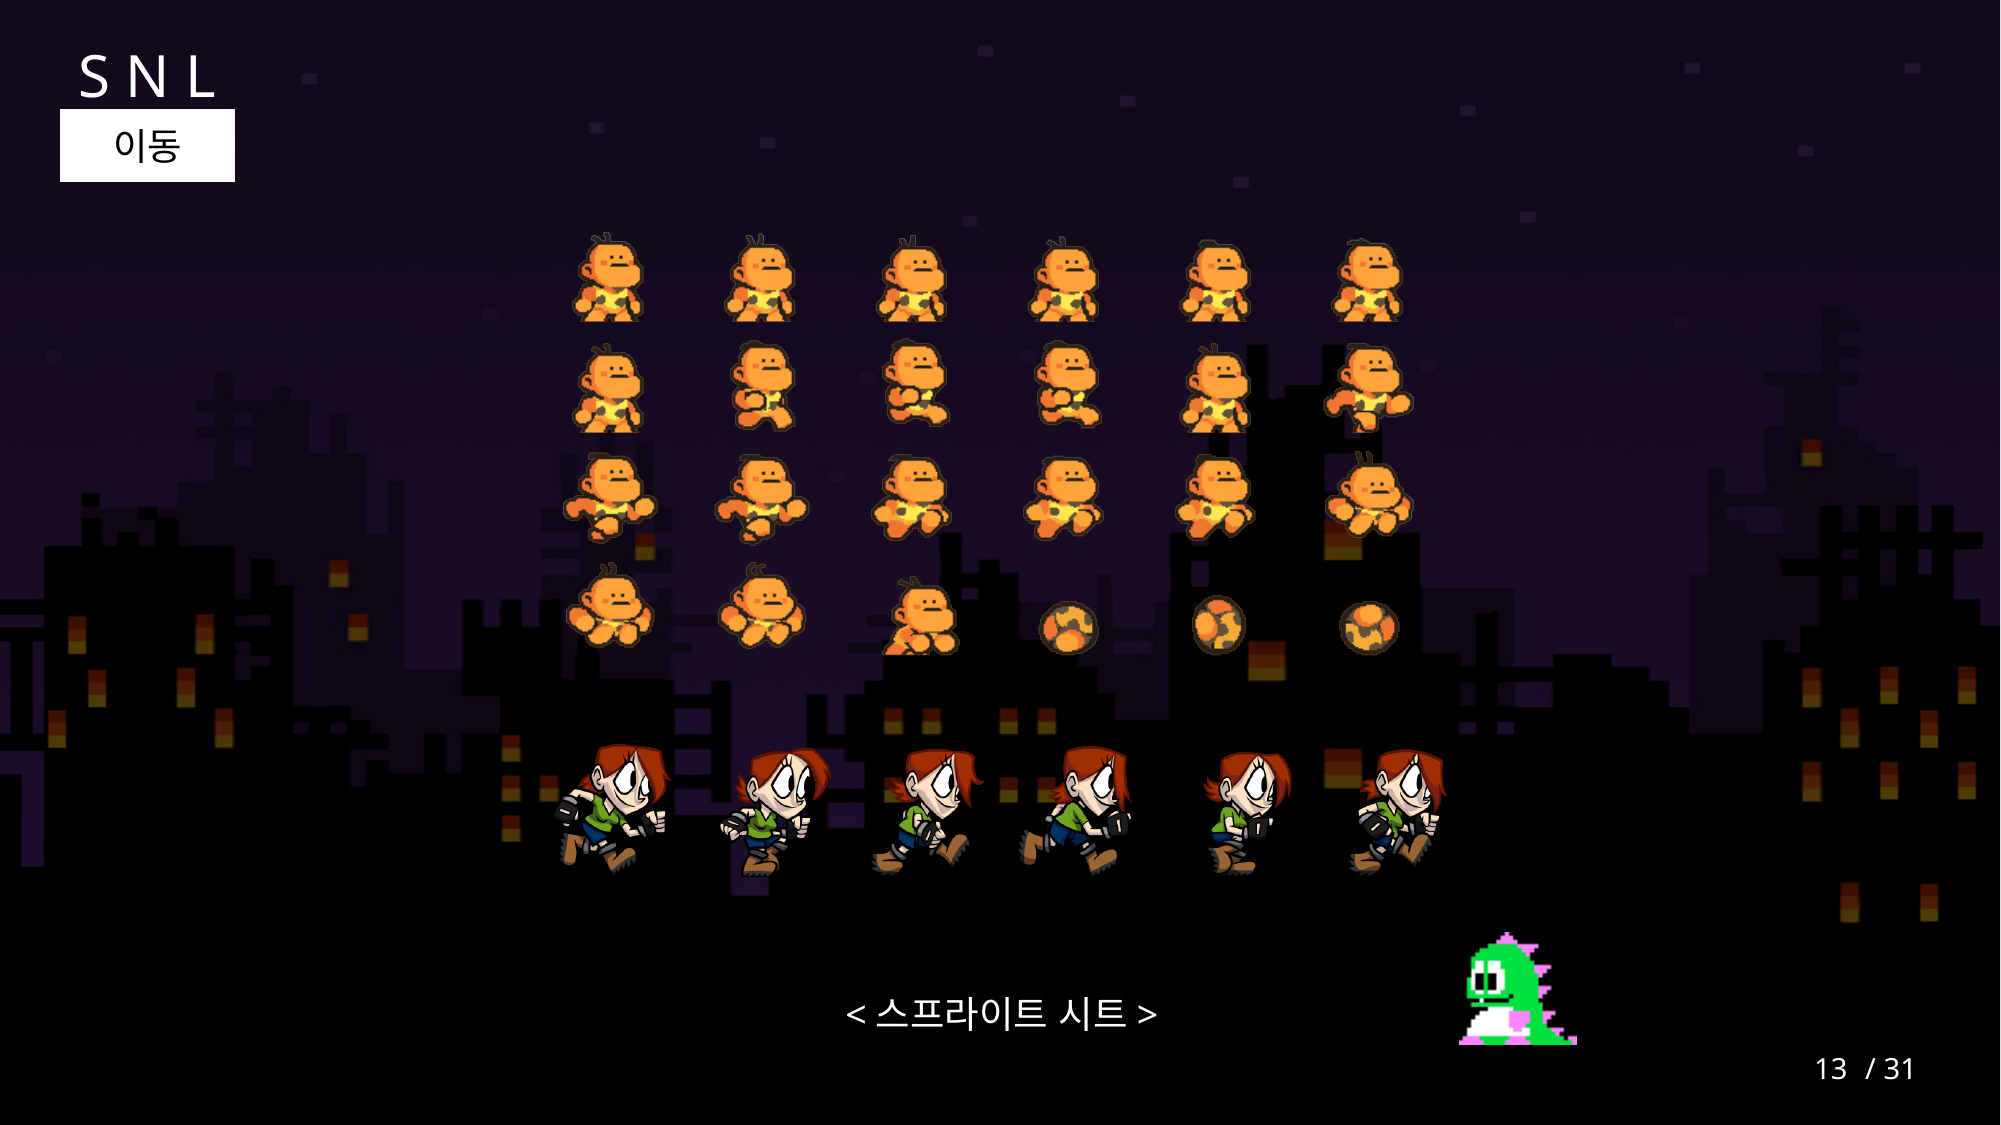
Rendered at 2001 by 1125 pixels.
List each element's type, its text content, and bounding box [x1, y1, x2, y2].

text_box S N L [60, 38, 235, 109]
text_box 이동 [60, 109, 235, 182]
slide_number 13 [1412, 1042, 1863, 1103]
picture [0, 0, 2001, 1125]
text_box <스프라이트 시트> [830, 984, 1174, 1044]
